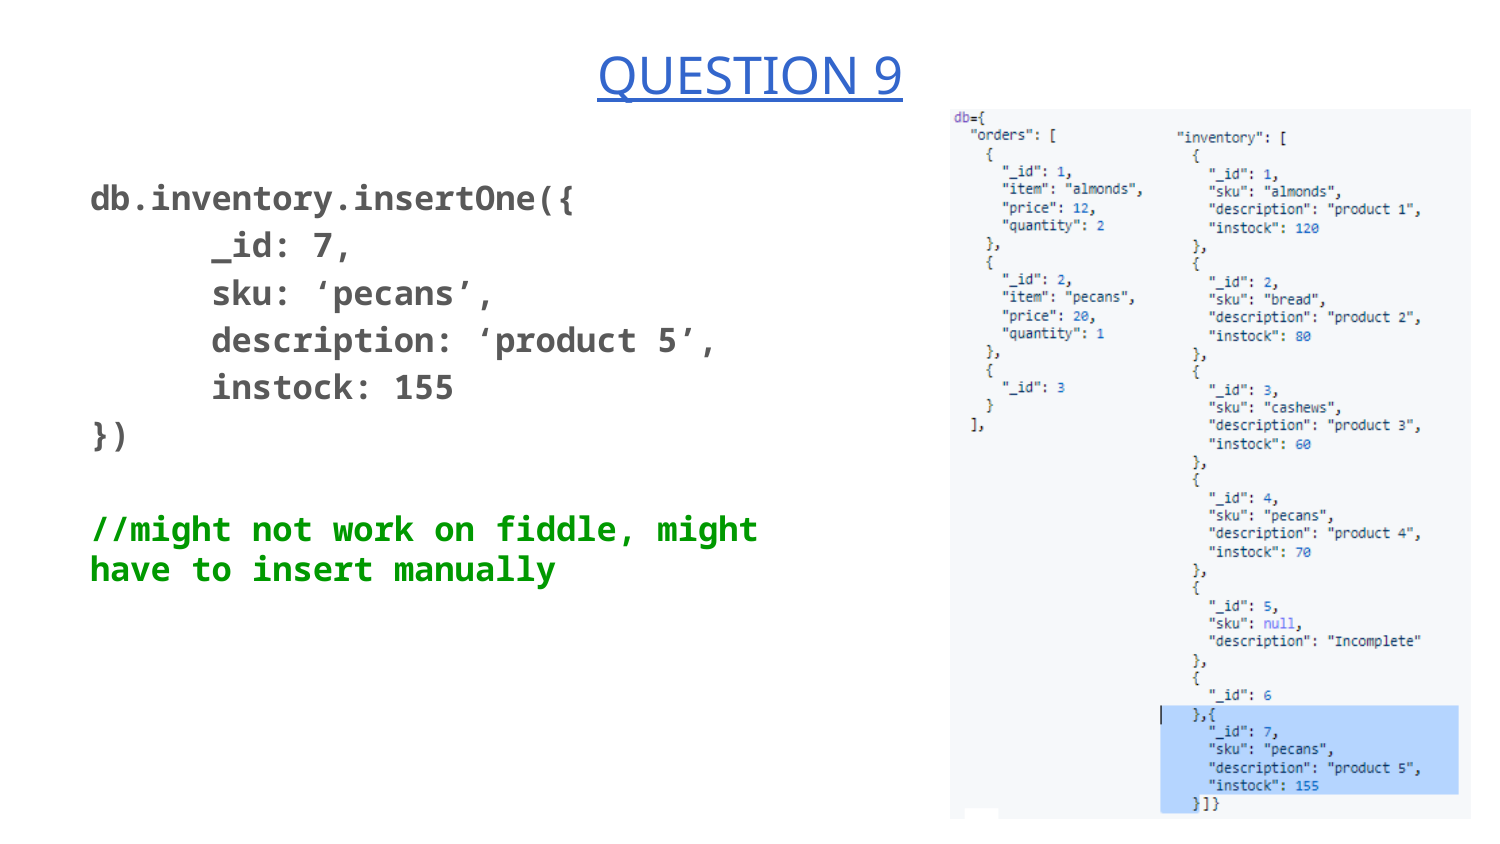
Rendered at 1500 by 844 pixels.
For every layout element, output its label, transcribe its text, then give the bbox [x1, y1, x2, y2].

title QUESTION 9 [0, 37, 1500, 110]
picture [949, 109, 1471, 819]
subtitle db.inventory.insertOne({ _id: 7, sku: ‘pecans’, description: ‘product 5’, instock: 155 }) //might not work on fiddle, might have to insert manually [75, 121, 863, 597]
